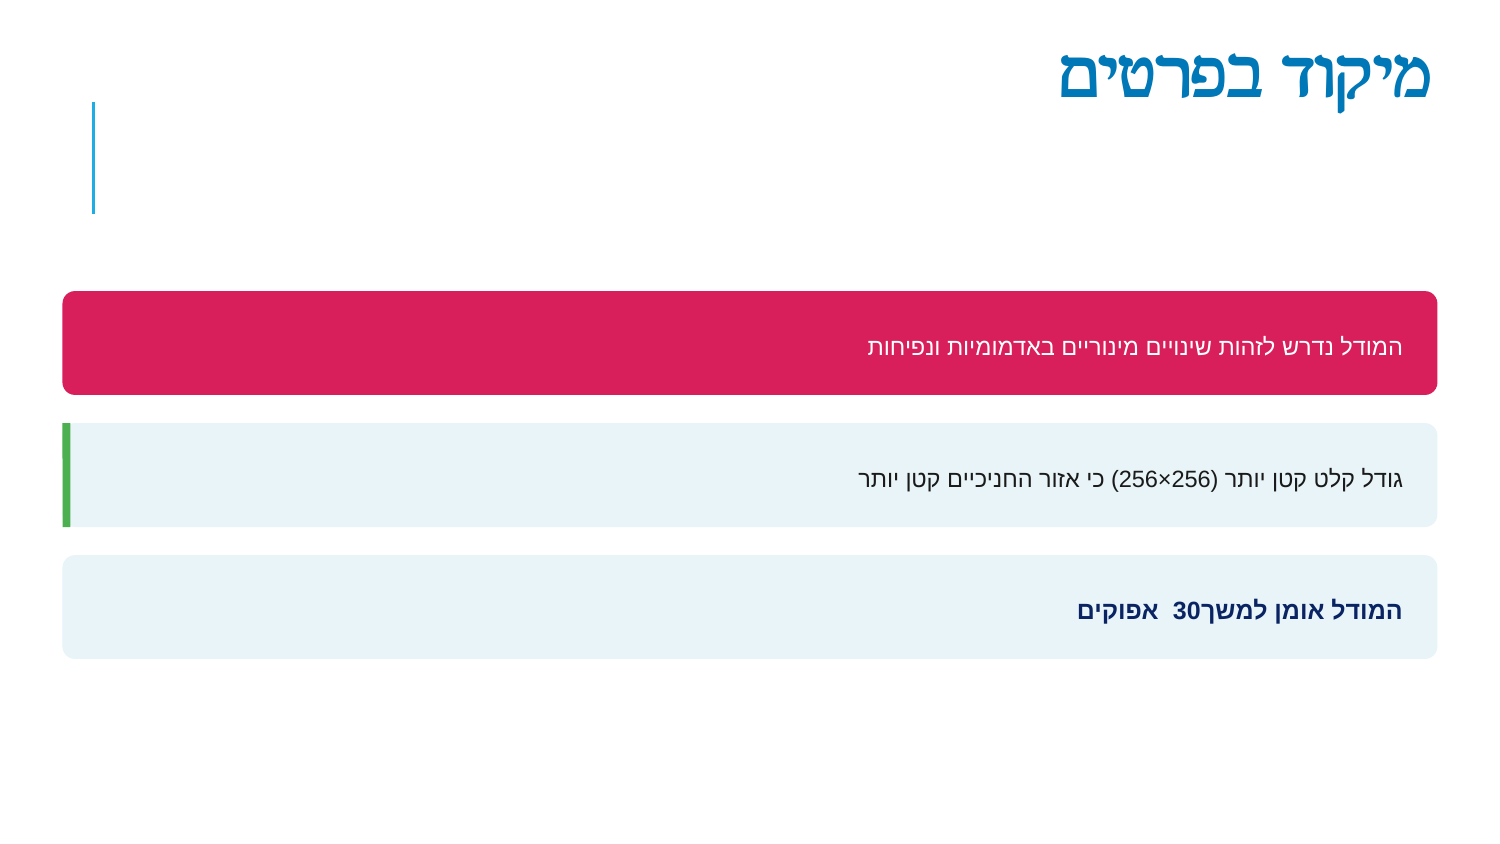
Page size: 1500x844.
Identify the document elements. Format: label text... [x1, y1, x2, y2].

text_box גודל קלט קטן יותר (256×256) כי אזור החניכיים קטן יותר [78, 457, 1404, 493]
text_box המודל נדרש לזהות שינויים מינוריים באדמומיות ונפיחות [70, 325, 1404, 361]
text_box [62, 426, 66, 524]
text_box [67, 423, 1438, 528]
text_box מיקוד בפרטים [729, 0, 1465, 129]
text_box [62, 555, 1438, 659]
text_box המודל אומן למשך30 אפוקים [70, 589, 1404, 625]
text_box [62, 291, 1438, 395]
